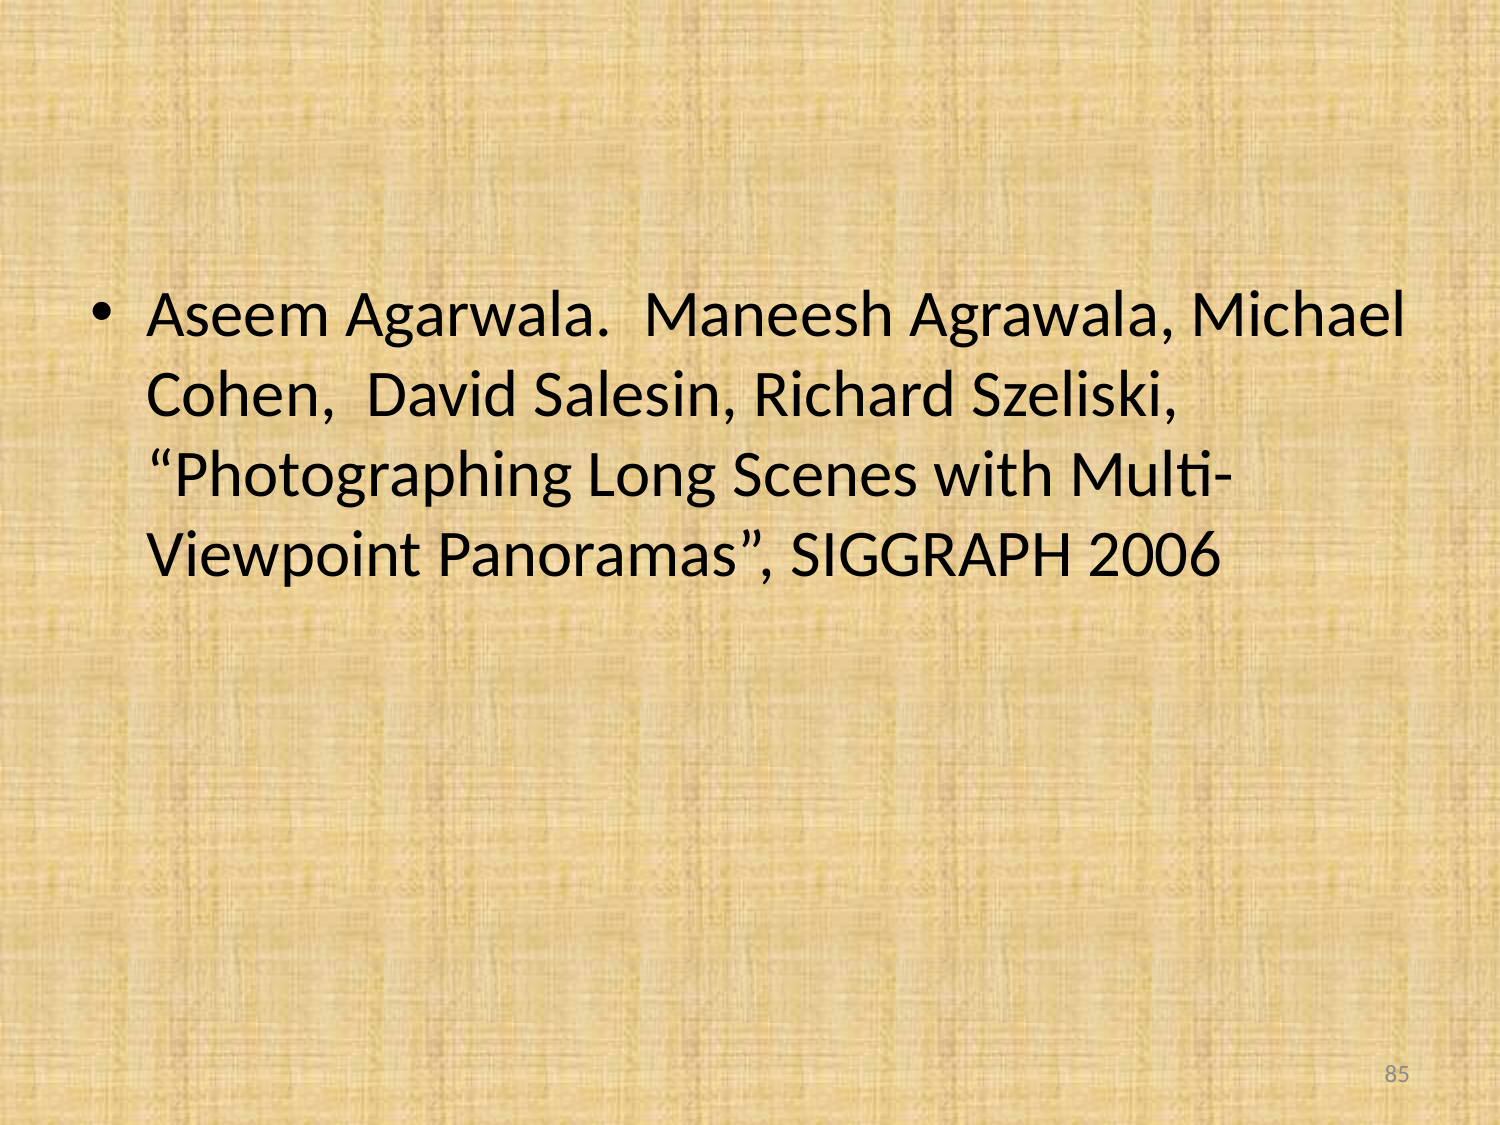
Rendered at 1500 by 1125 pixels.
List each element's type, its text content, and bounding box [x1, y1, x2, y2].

list Aseem Agarwala. Maneesh Agrawala, Michael Cohen, David Salesin, Richard Szeliski, “Photographing Long Scenes with Multi-Viewpoint Panoramas”, SIGGRAPH 2006 [75, 262, 1425, 1005]
slide_number 85 [1074, 1042, 1425, 1103]
picture [0, 0, 1500, 1125]
